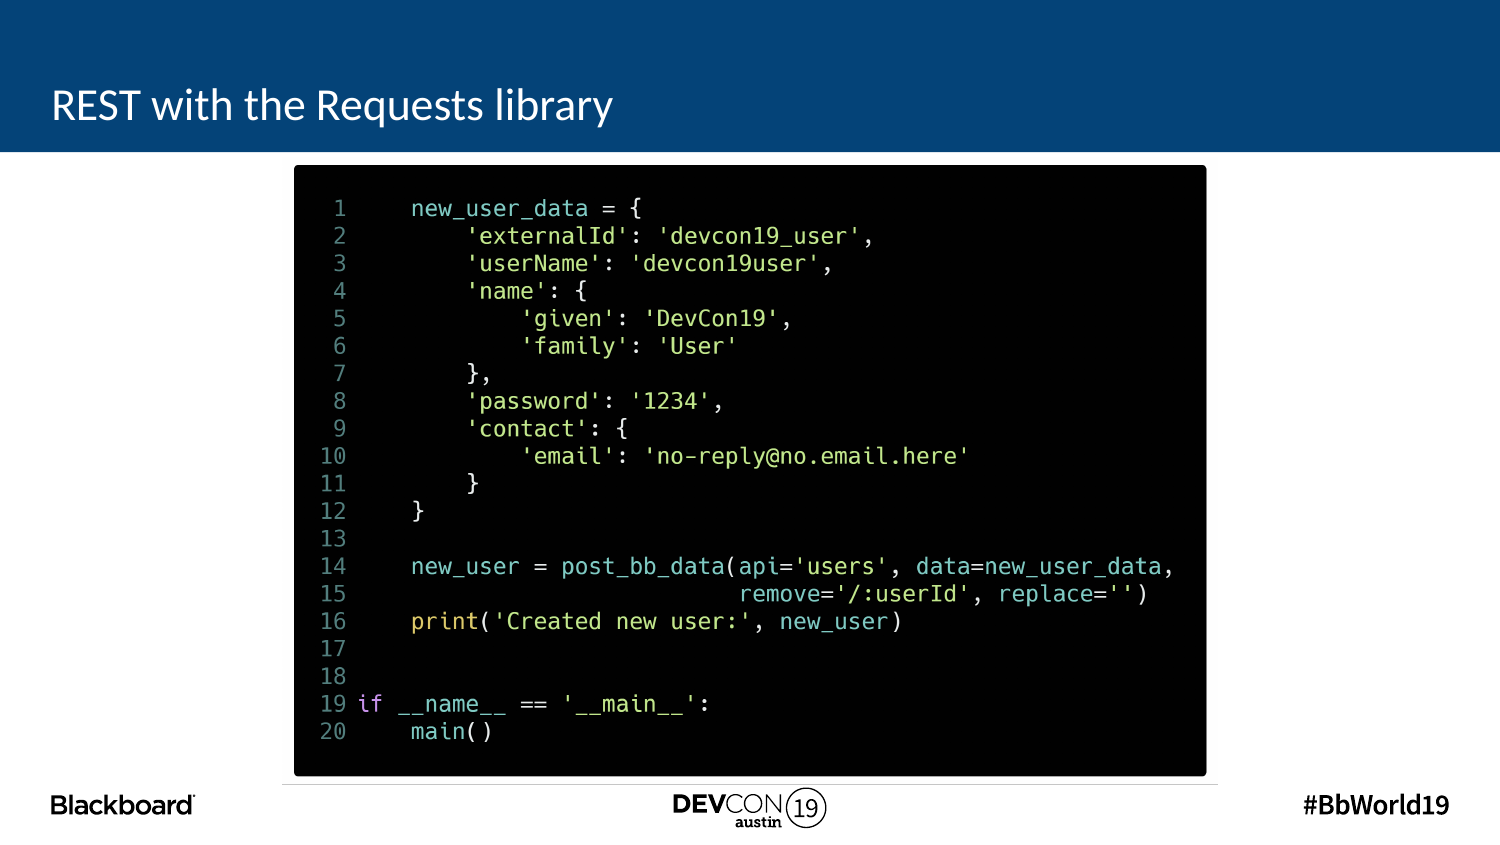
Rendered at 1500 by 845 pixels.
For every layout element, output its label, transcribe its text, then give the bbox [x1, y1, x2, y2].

title REST with the Requests library [51, 35, 1449, 130]
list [282, 156, 1218, 785]
